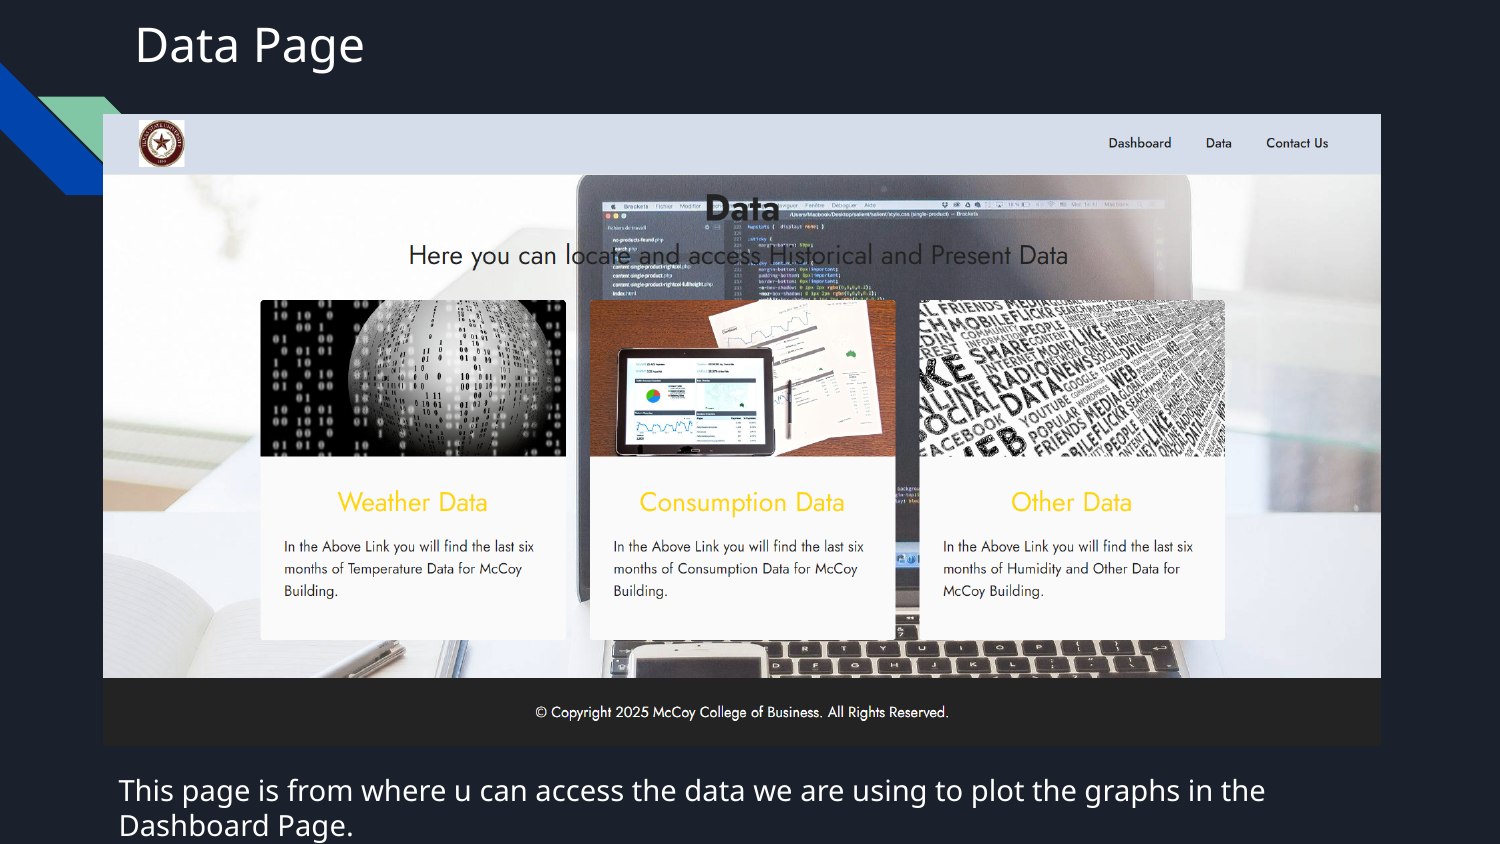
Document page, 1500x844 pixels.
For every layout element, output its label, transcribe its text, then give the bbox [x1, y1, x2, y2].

title Data Page [119, 0, 1381, 88]
picture [103, 114, 1381, 746]
text_box This page is from where u can access the data we are using to plot the graphs in the Dashboard Page. [103, 757, 1397, 844]
